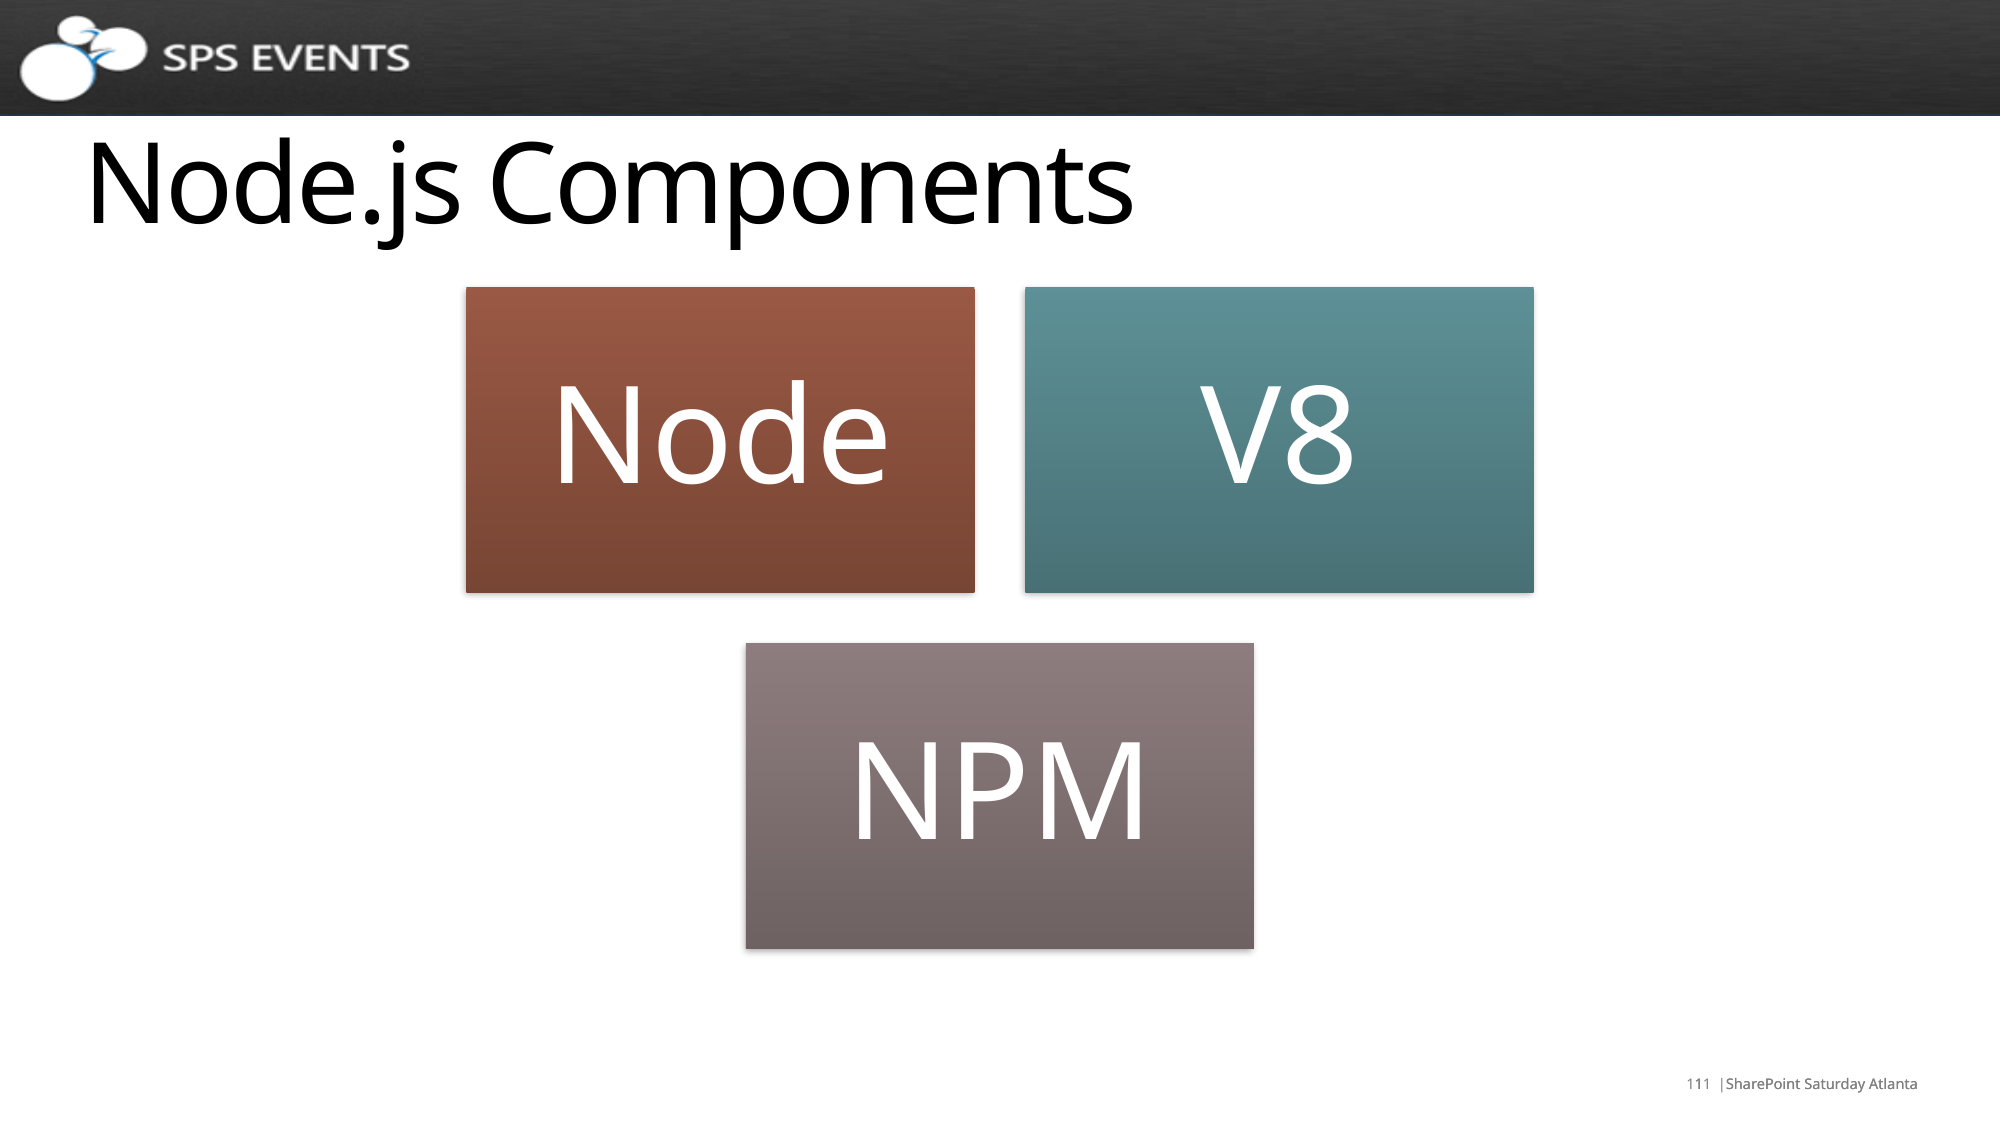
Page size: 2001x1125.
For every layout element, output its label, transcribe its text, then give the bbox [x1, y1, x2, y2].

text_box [282, 286, 1717, 949]
title Node.js Components [83, 126, 1913, 249]
picture [0, 0, 2000, 116]
